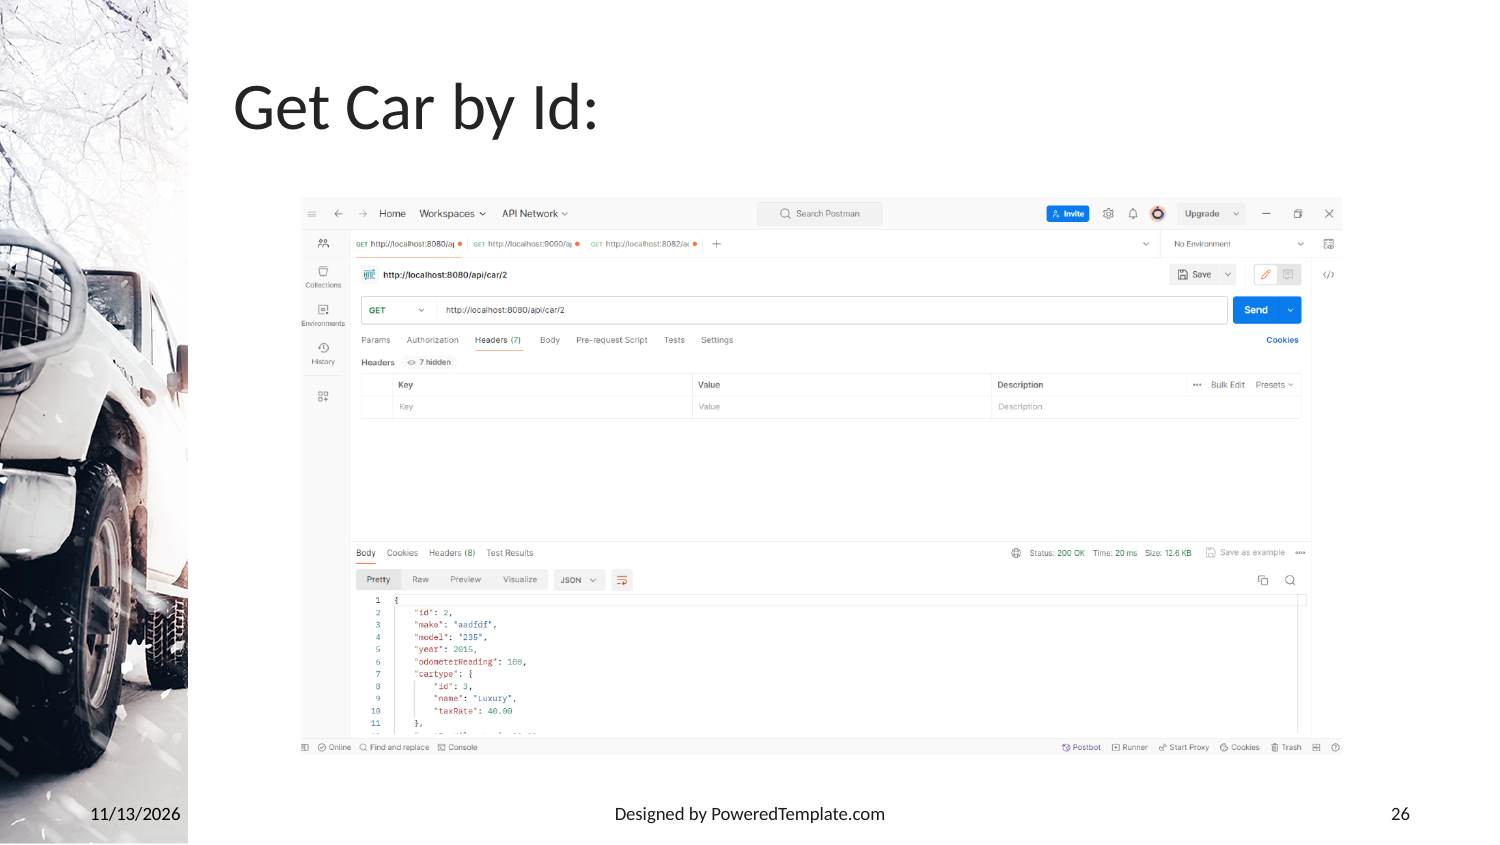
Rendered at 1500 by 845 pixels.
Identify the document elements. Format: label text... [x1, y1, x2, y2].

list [301, 197, 1343, 755]
picture [0, 0, 1500, 844]
slide_number 26 [1074, 794, 1425, 828]
footer Designed by PoweredTemplate.com [512, 794, 988, 828]
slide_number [75, 794, 425, 828]
title Get Car by Id: [218, 32, 1423, 173]
